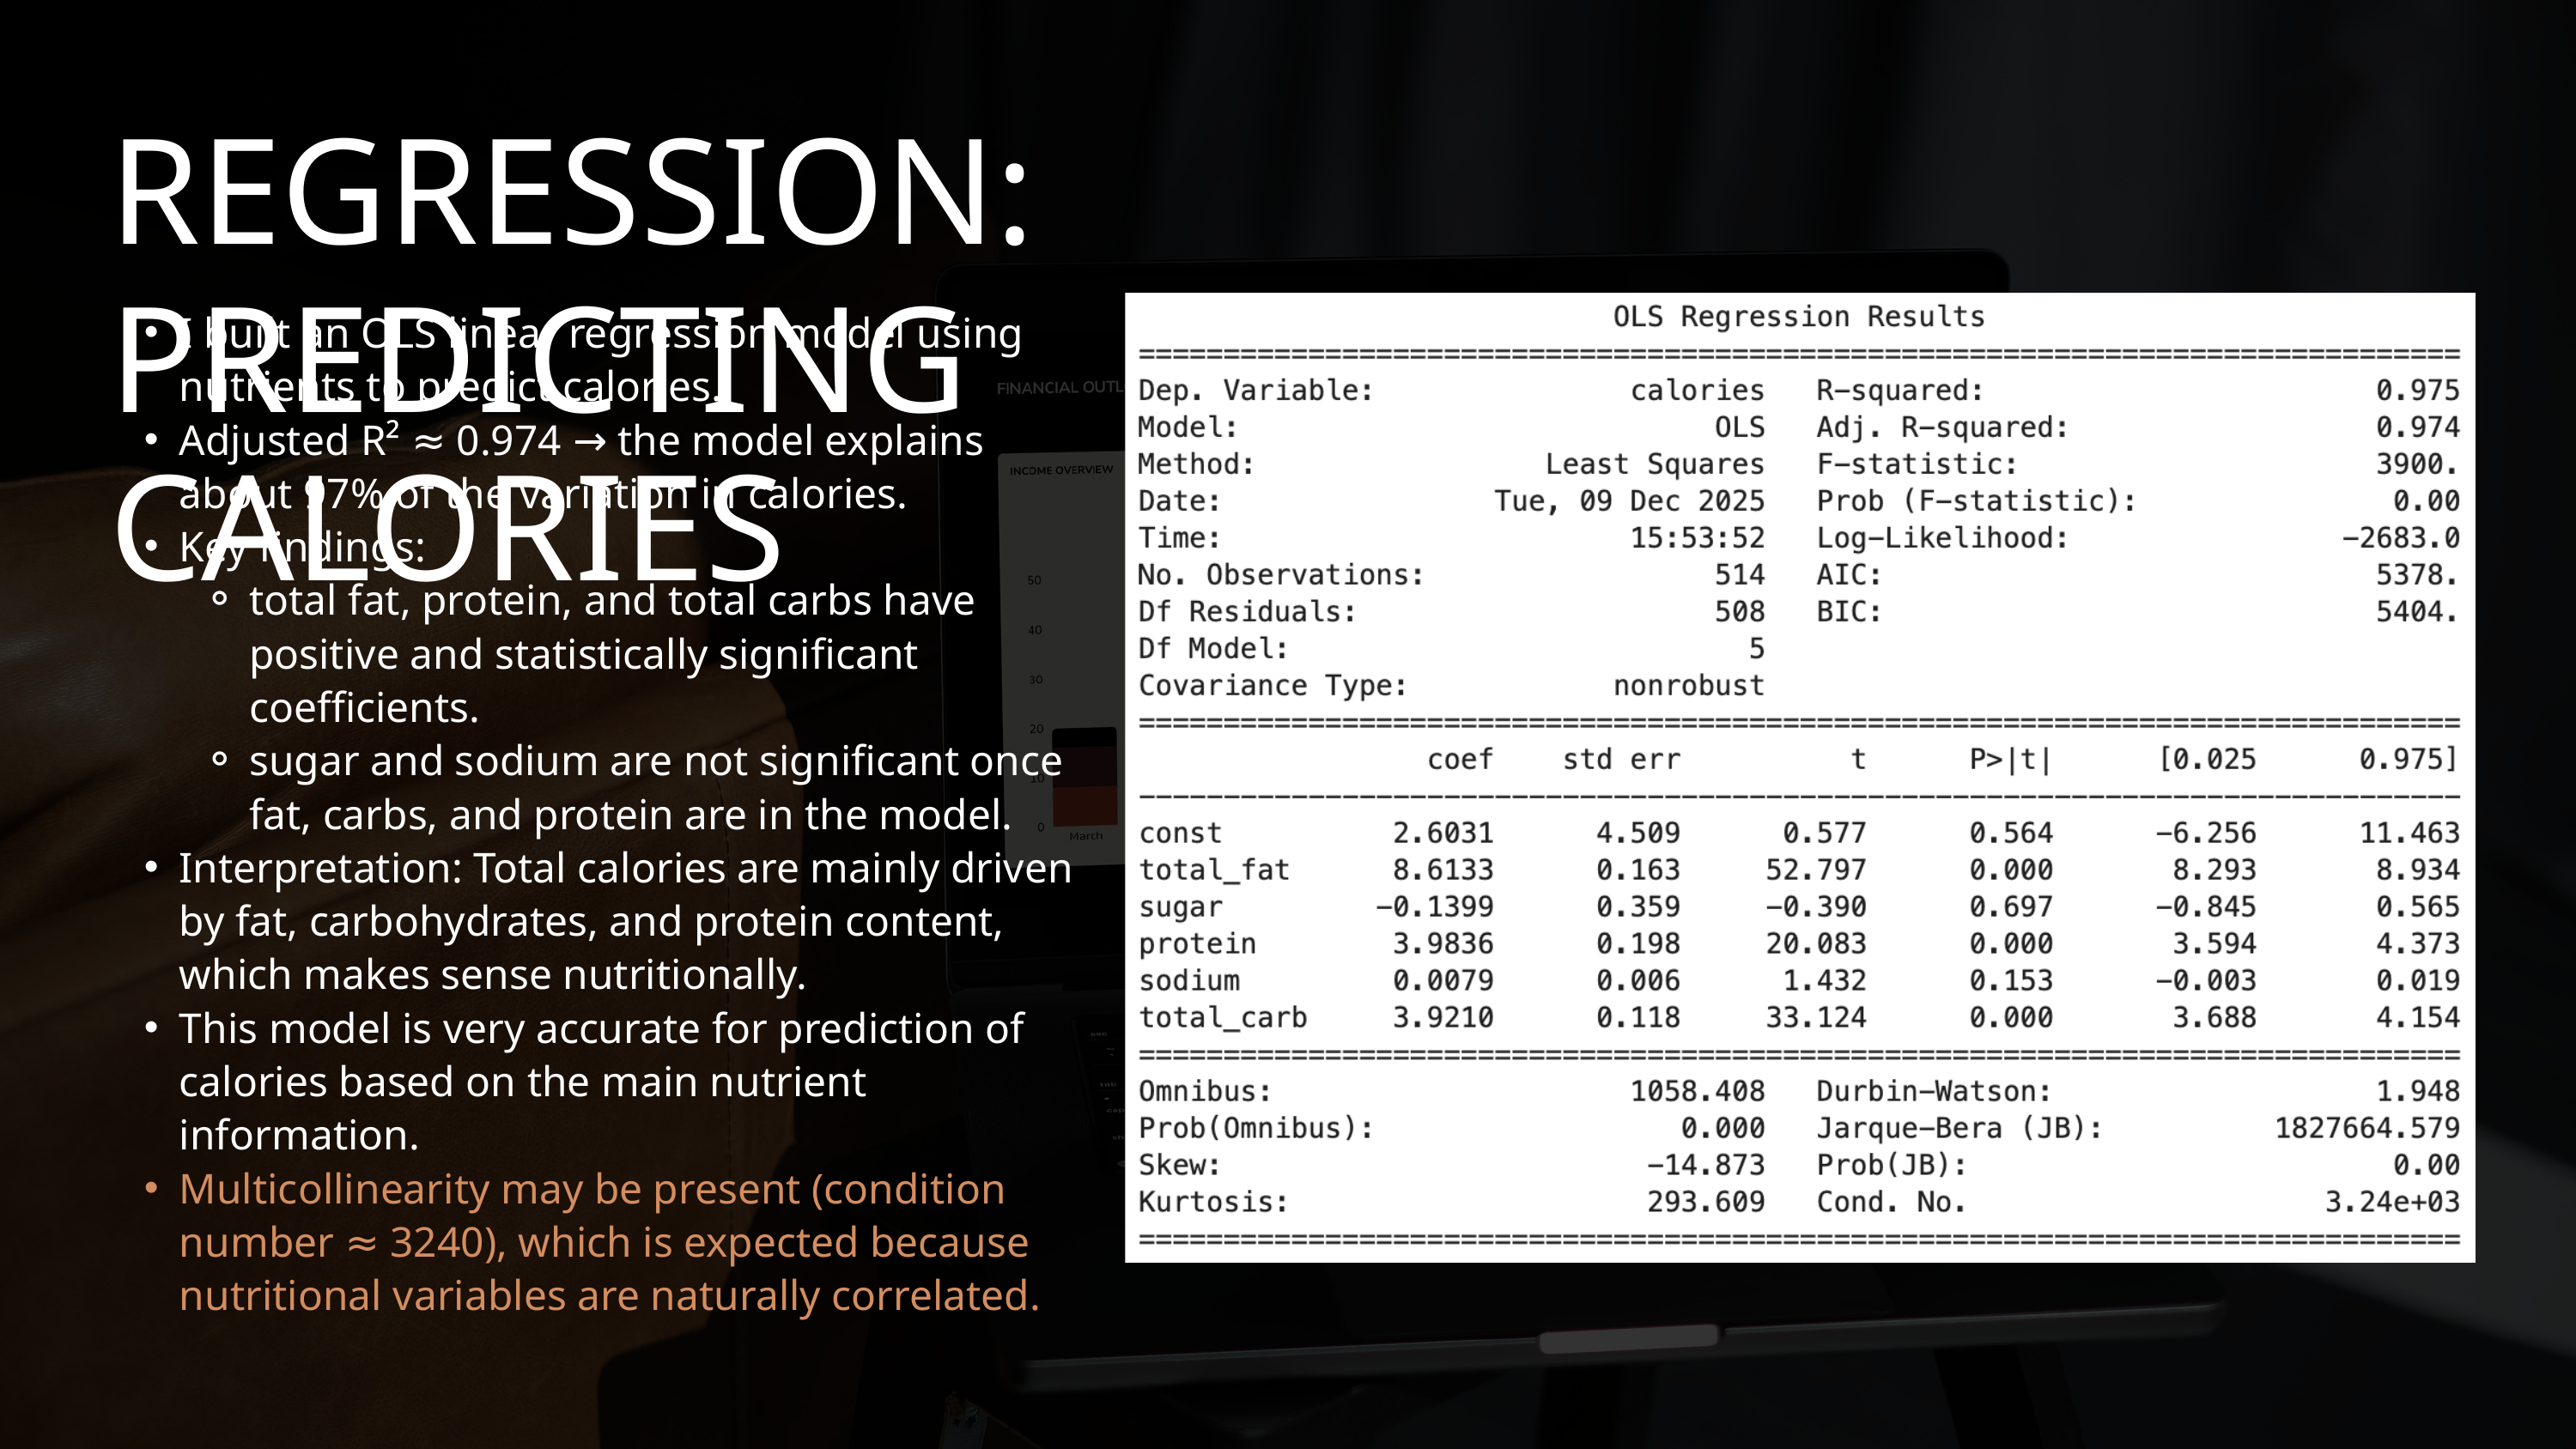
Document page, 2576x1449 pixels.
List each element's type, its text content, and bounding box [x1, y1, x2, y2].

text_box I built an OLS linear regression model using nutrients to predict calories. Adjusted R² ≈ 0.974 → the model explains about 97% of the variation in calories. Key findings: total fat, protein, and total carbs have positive and statistically significant coefficients. sugar and sodium are not significant once fat, carbs, and protein are in the model. Interpretation: Total calories are mainly driven by fat, carbohydrates, and protein content, which makes sense nutritionally. This model is very accurate for prediction of calories based on the main nutrient information. Multicollinearity may be present (condition number ≈ 3240), which is expected because nutritional variables are naturally correlated. [109, 302, 1078, 1319]
text_box [0, 0, 2576, 1449]
text_box [1125, 293, 2476, 1263]
text_box REGRESSION: PREDICTING CALORIES [109, 105, 1579, 610]
